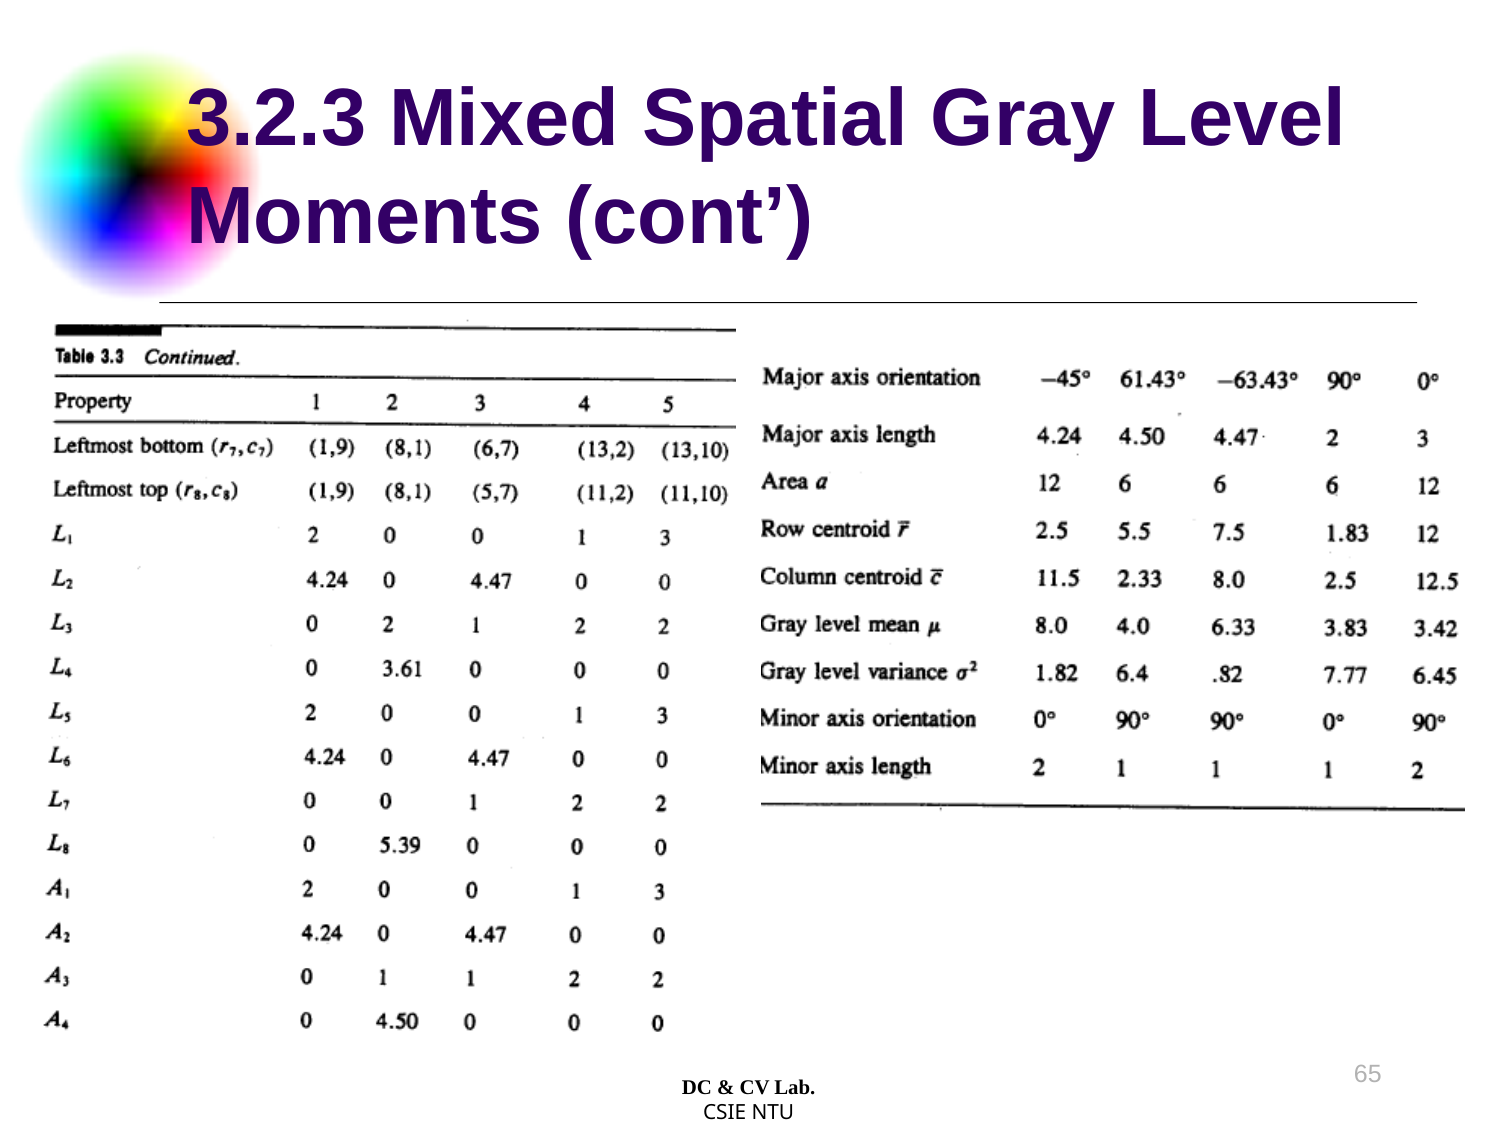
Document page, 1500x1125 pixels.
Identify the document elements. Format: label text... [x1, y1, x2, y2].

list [41, 314, 736, 1035]
picture [0, 42, 272, 318]
title 3.2.3 Mixed Spatial Gray Level Moments (cont’) [171, 54, 1500, 268]
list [761, 361, 1465, 813]
footer DC & CV Lab. CSIE NTU [511, 1066, 987, 1125]
slide_number 65 [1059, 1042, 1397, 1103]
